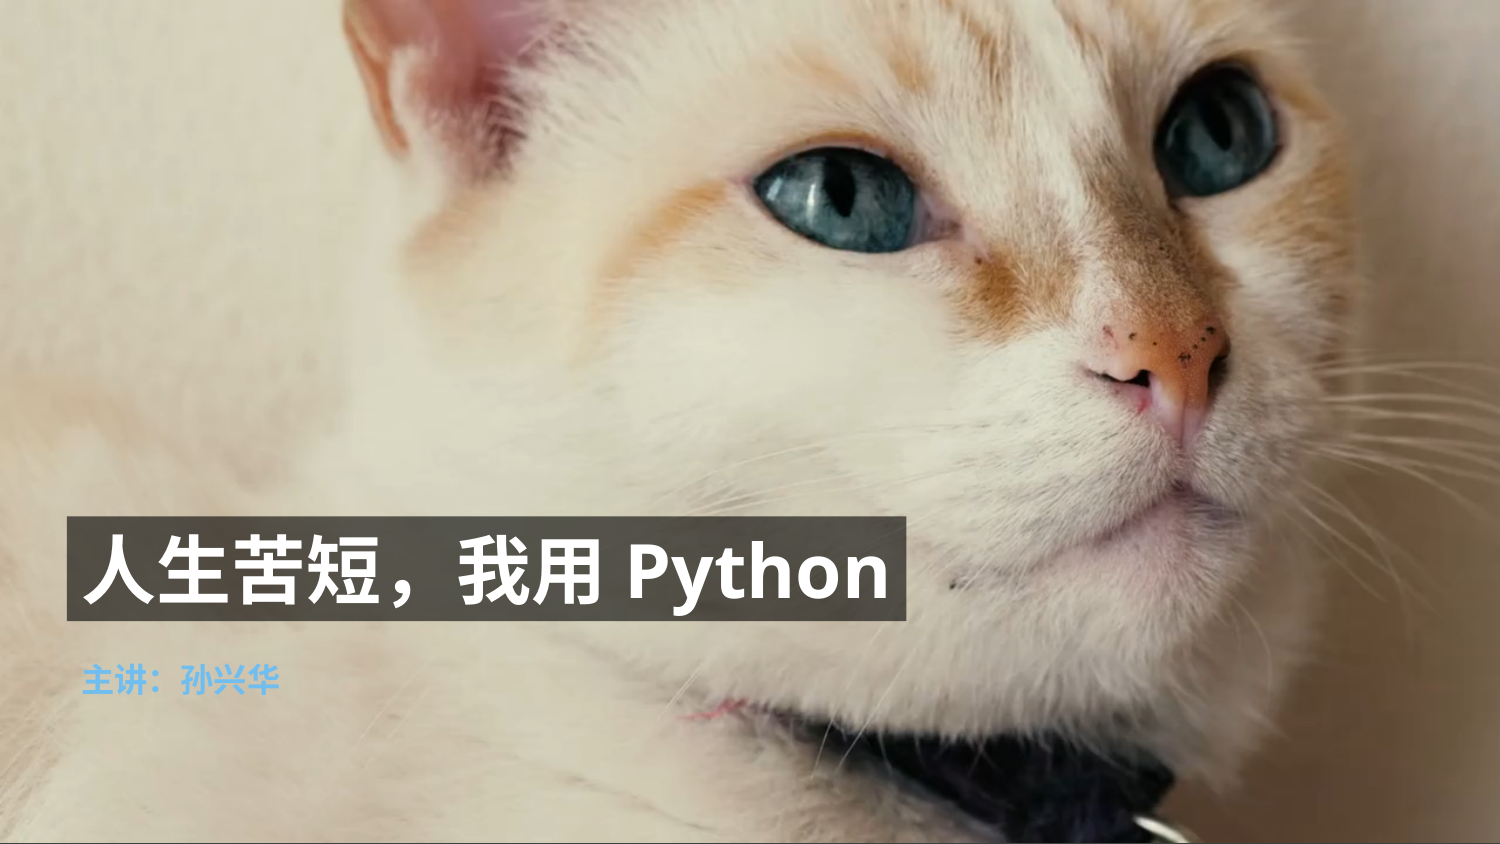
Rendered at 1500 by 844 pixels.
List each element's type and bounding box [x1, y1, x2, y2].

text_box [0, 0, 1500, 844]
